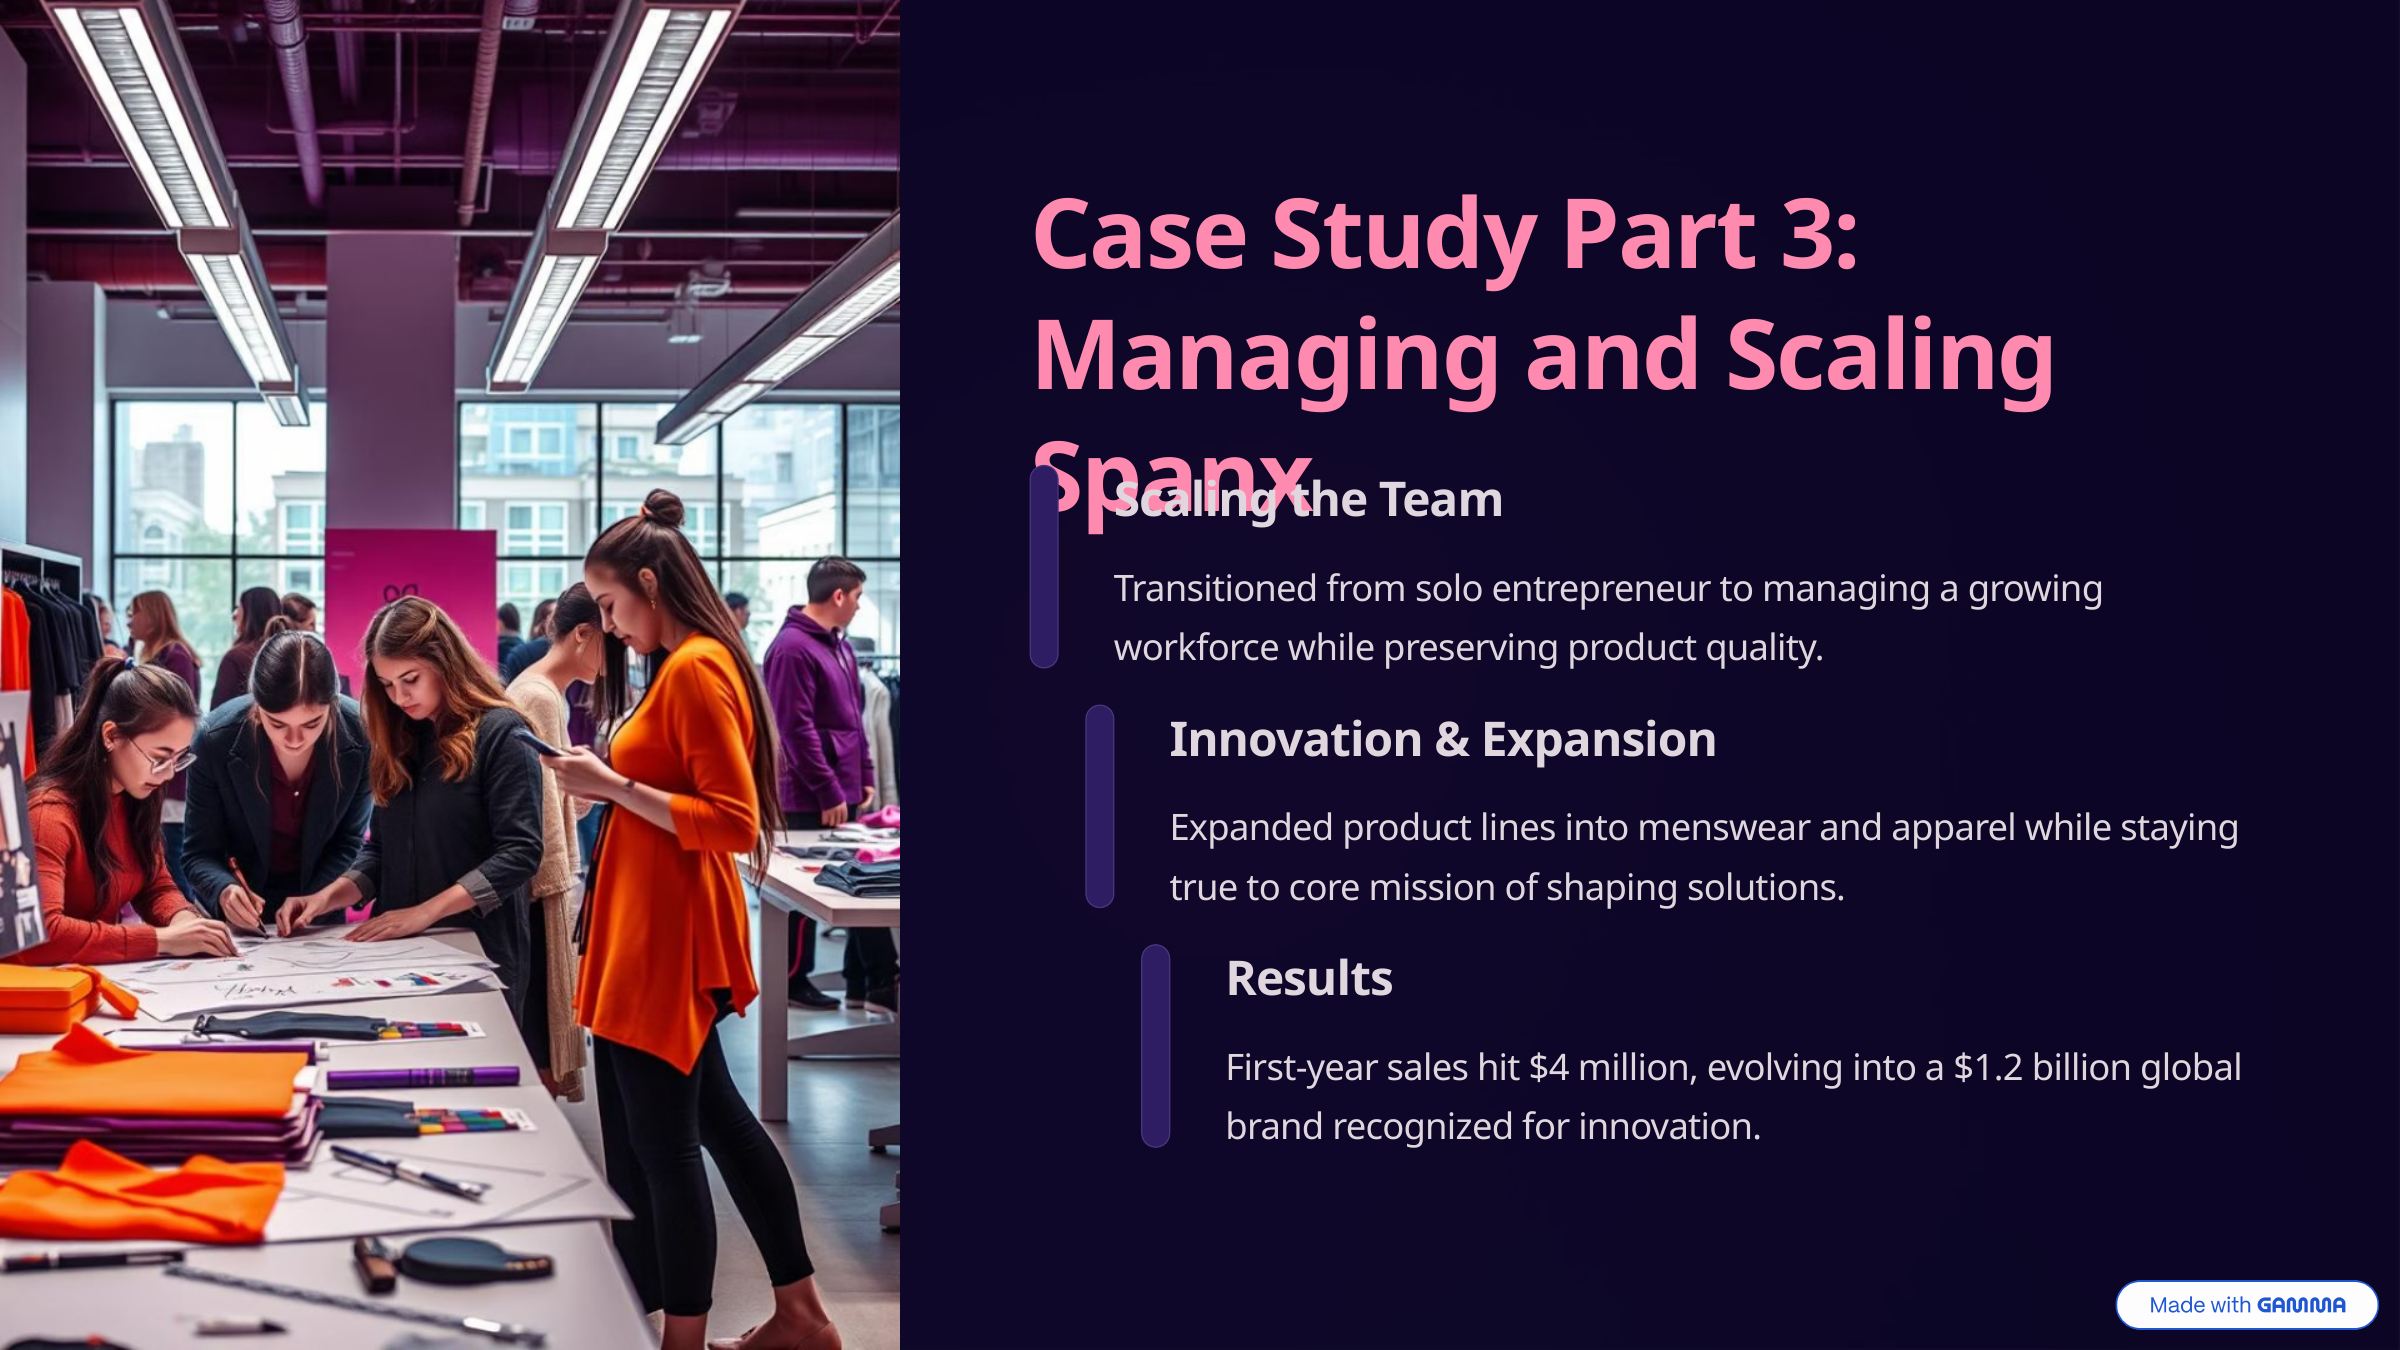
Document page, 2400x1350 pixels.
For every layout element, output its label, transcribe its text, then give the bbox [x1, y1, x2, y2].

text_box Transitioned from solo entrepreneur to managing a growing workforce while preserving product quality. [1113, 548, 2270, 668]
text_box Expanded product lines into menswear and apparel while staying true to core mission of shaping solutions. [1169, 788, 2270, 908]
text_box Scaling the Team [1113, 465, 1603, 527]
text_box First-year sales hit $4 million, evolving into a $1.2 billion global brand recognized for innovation. [1225, 1028, 2270, 1148]
text_box [1141, 944, 1170, 1148]
picture [2106, 1271, 2389, 1339]
text_box [1030, 465, 1059, 668]
text_box [1085, 705, 1114, 908]
text_box Case Study Part 3: Managing and Scaling Spanx [1030, 165, 2270, 410]
text_box Innovation & Expansion [1169, 705, 1691, 767]
picture [0, 0, 900, 1350]
text_box Results [1225, 944, 1714, 1006]
